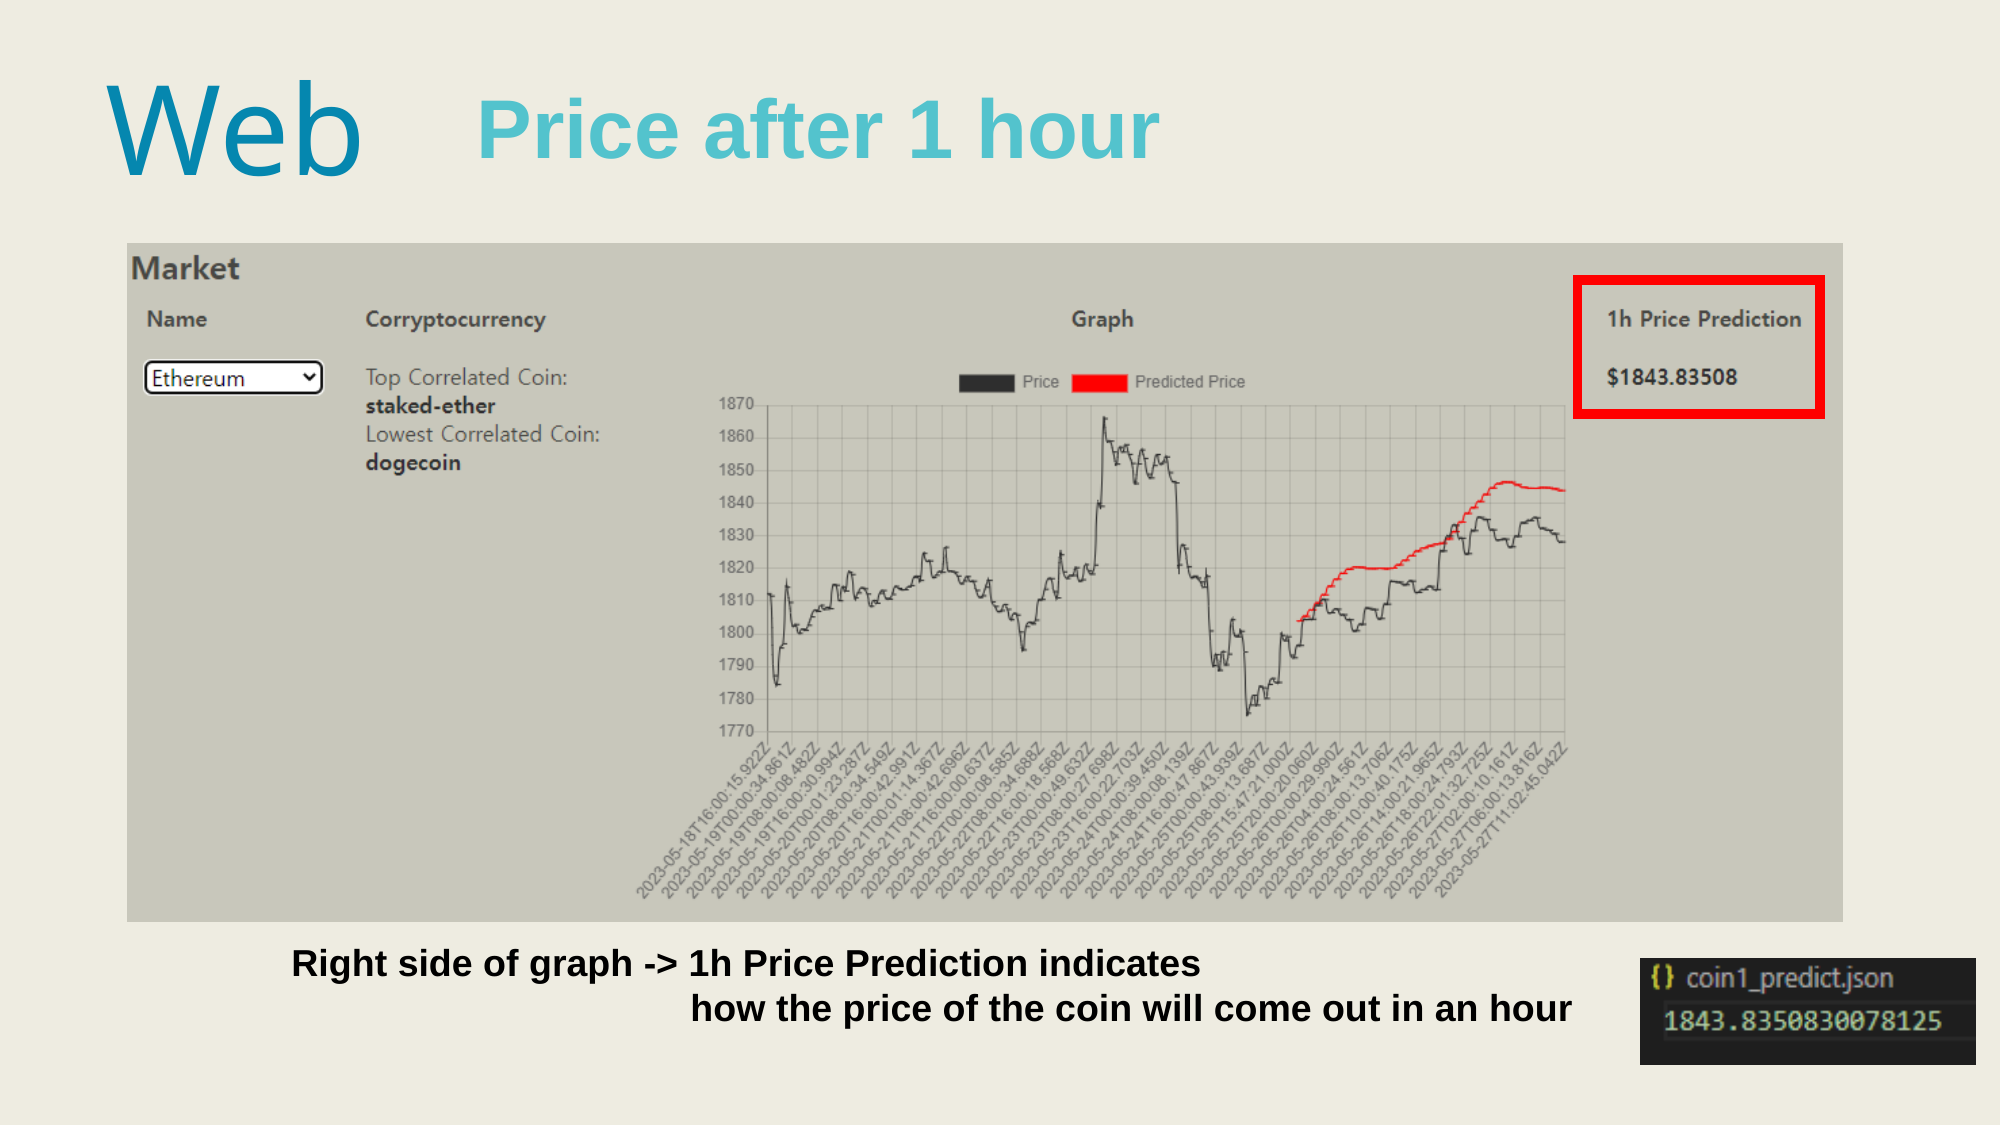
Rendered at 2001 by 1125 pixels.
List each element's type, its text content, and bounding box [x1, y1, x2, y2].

text_box Price after 1 hour [461, 67, 1297, 183]
text_box Web [90, 42, 704, 208]
picture [1639, 958, 1977, 1065]
picture [127, 243, 1843, 923]
text_box Right side of graph -> 1h Price Prediction indicates how the price of the coin will come out in an hour [276, 934, 1758, 1037]
